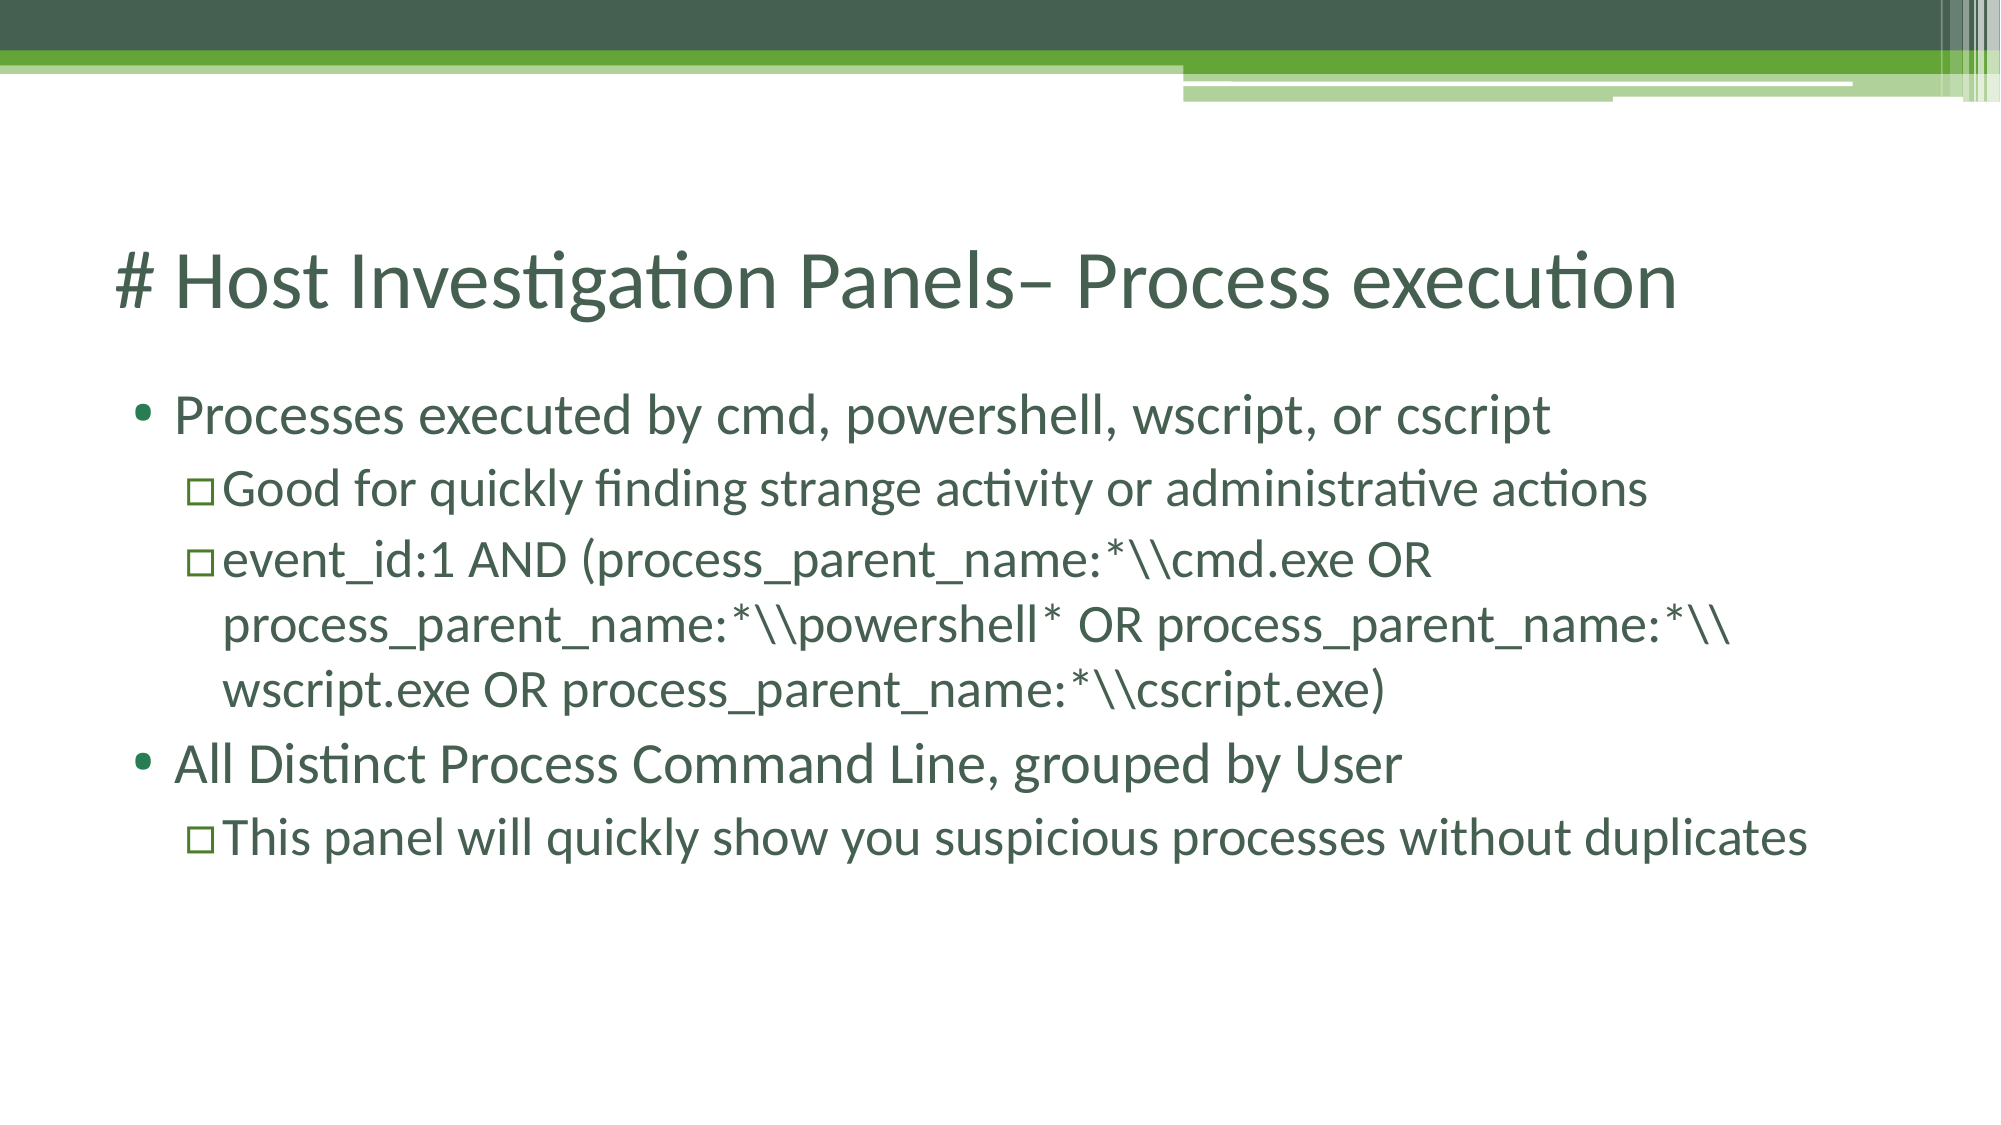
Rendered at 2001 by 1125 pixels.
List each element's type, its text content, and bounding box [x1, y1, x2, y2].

list Processes executed by cmd, powershell, wscript, or cscript Good for quickly finding strange activity or administrative actions event_id:1 AND (process_parent_name:*\\cmd.exe OR process_parent_name:*\\powershell* OR process_parent_name:*\\wscript.exe OR process_parent_name:*\\cscript.exe) All Distinct Process Command Line, grouped by User This panel will quickly show you suspicious processes without duplicates [99, 368, 1900, 1079]
title # Host Investigation Panels– Process execution [99, 187, 1900, 363]
